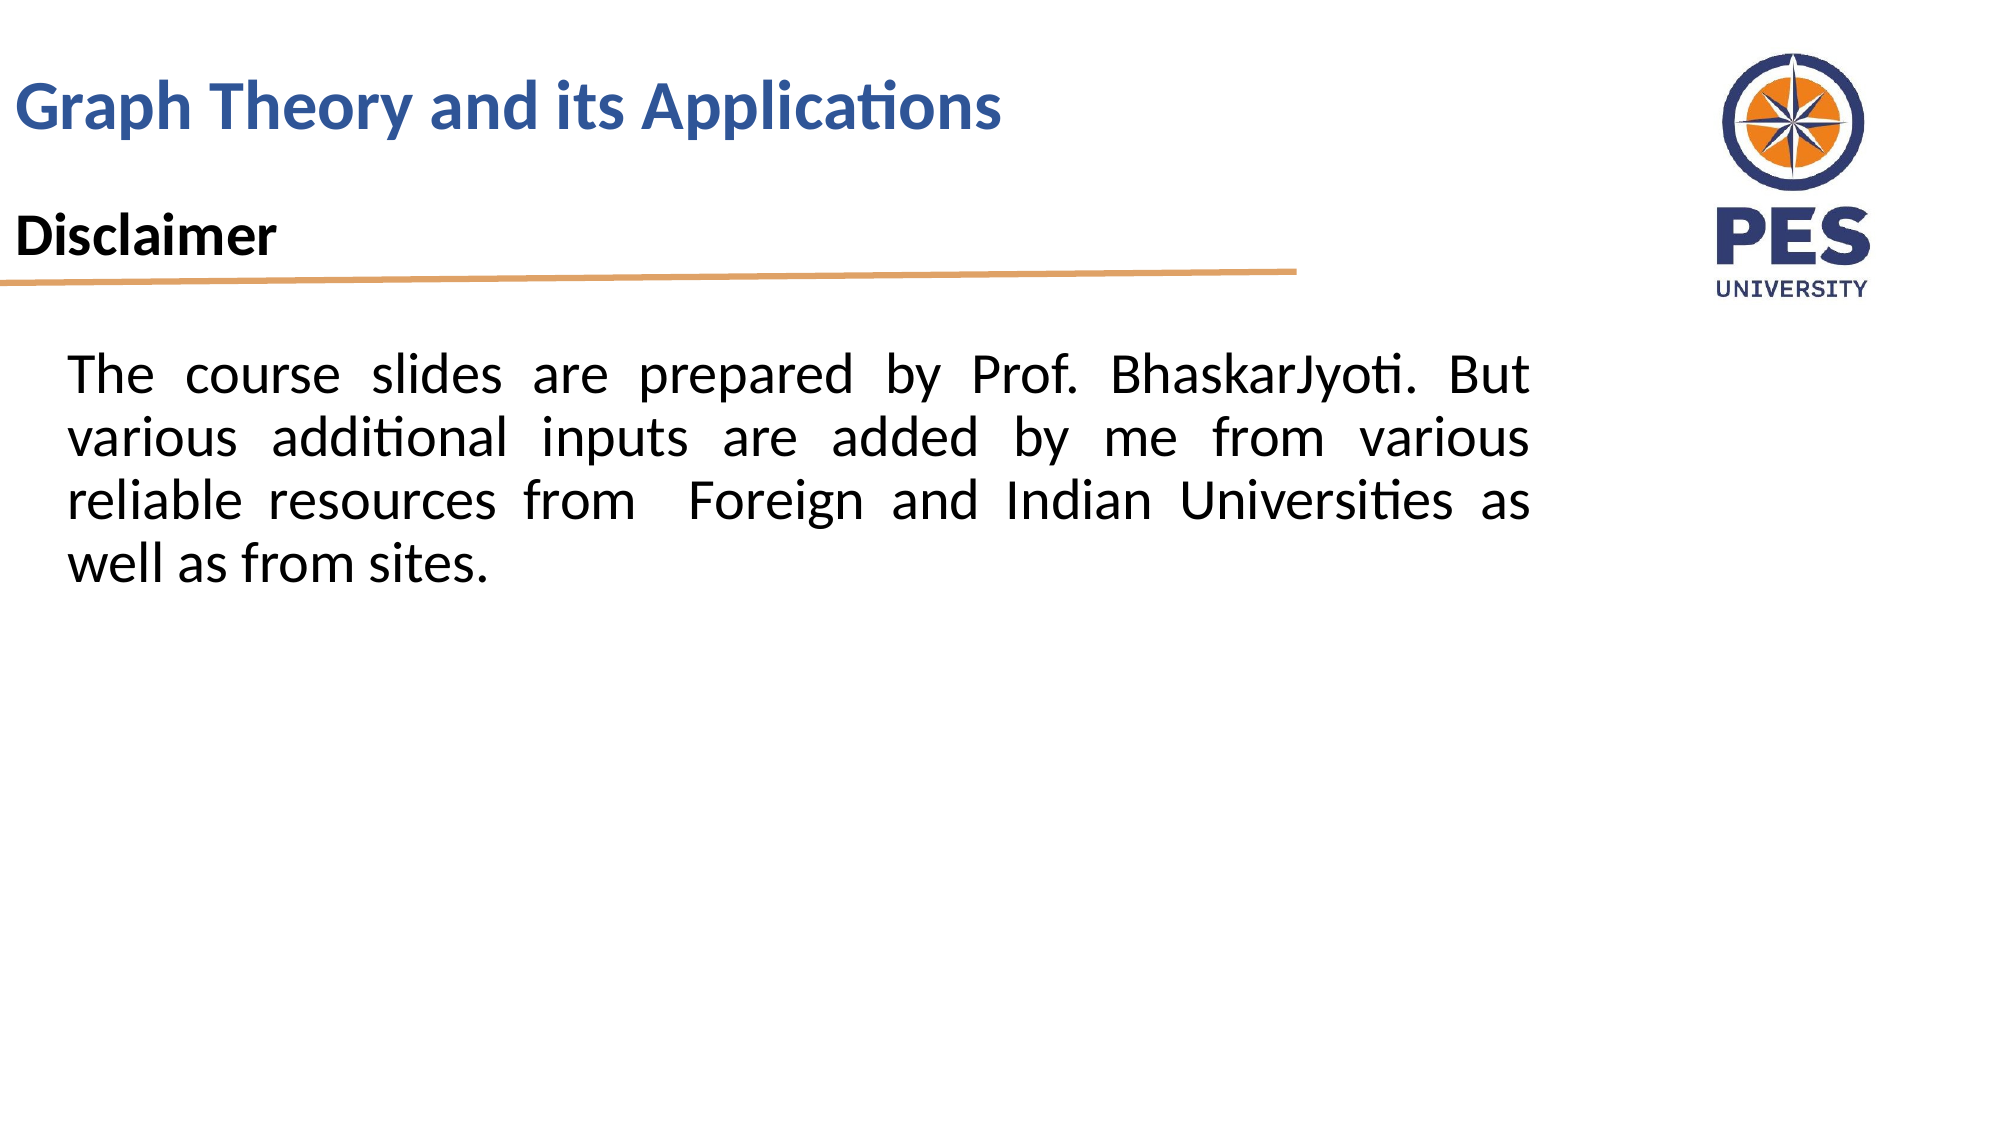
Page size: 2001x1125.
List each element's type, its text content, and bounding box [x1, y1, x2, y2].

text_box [0, 271, 1297, 284]
text_box [1713, 47, 1876, 305]
list The course slides are prepared by Prof. BhaskarJyoti. But various additional inputs are added by me from various reliable resources from Foreign and Indian Universities as well as from sites. [52, 335, 1547, 1050]
title Graph Theory and its Applications Disclaimer [0, 59, 1713, 278]
